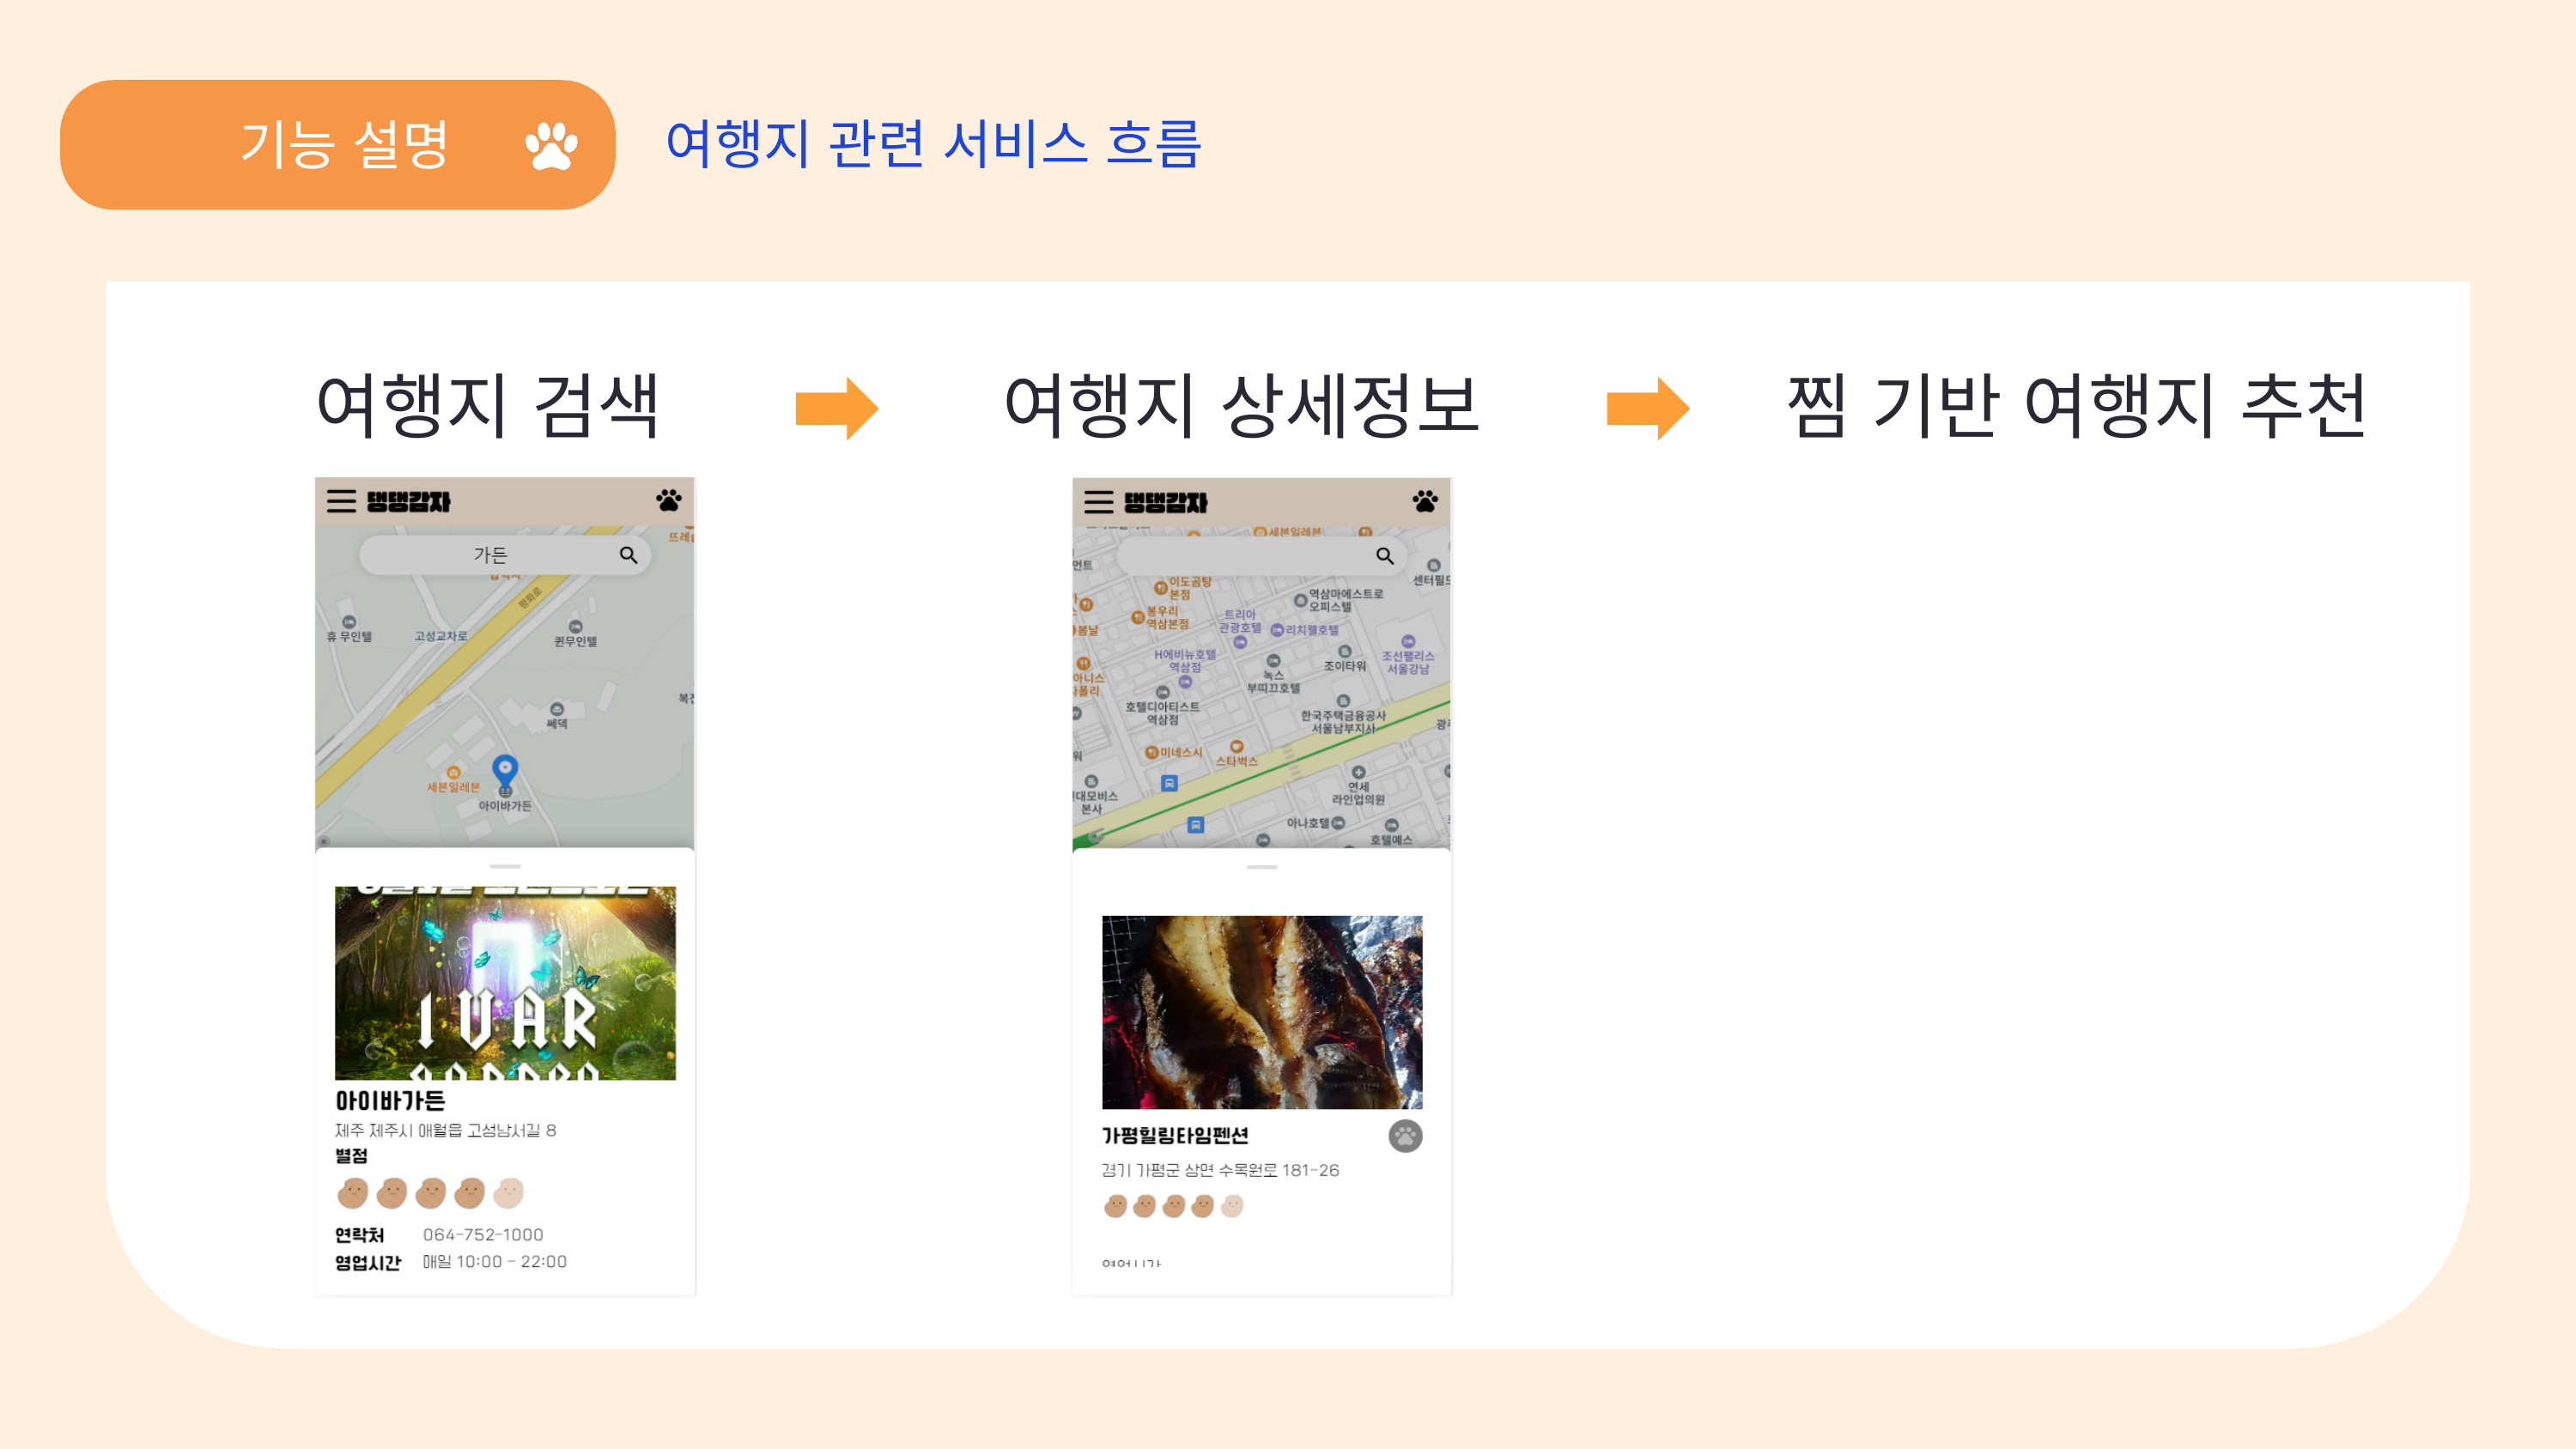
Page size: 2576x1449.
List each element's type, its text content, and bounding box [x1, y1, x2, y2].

picture [314, 476, 697, 1298]
text_box 여행지 관련 서비스 흐름 [665, 110, 1321, 175]
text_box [106, 283, 2470, 1347]
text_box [59, 79, 617, 210]
picture [1071, 476, 1455, 1298]
